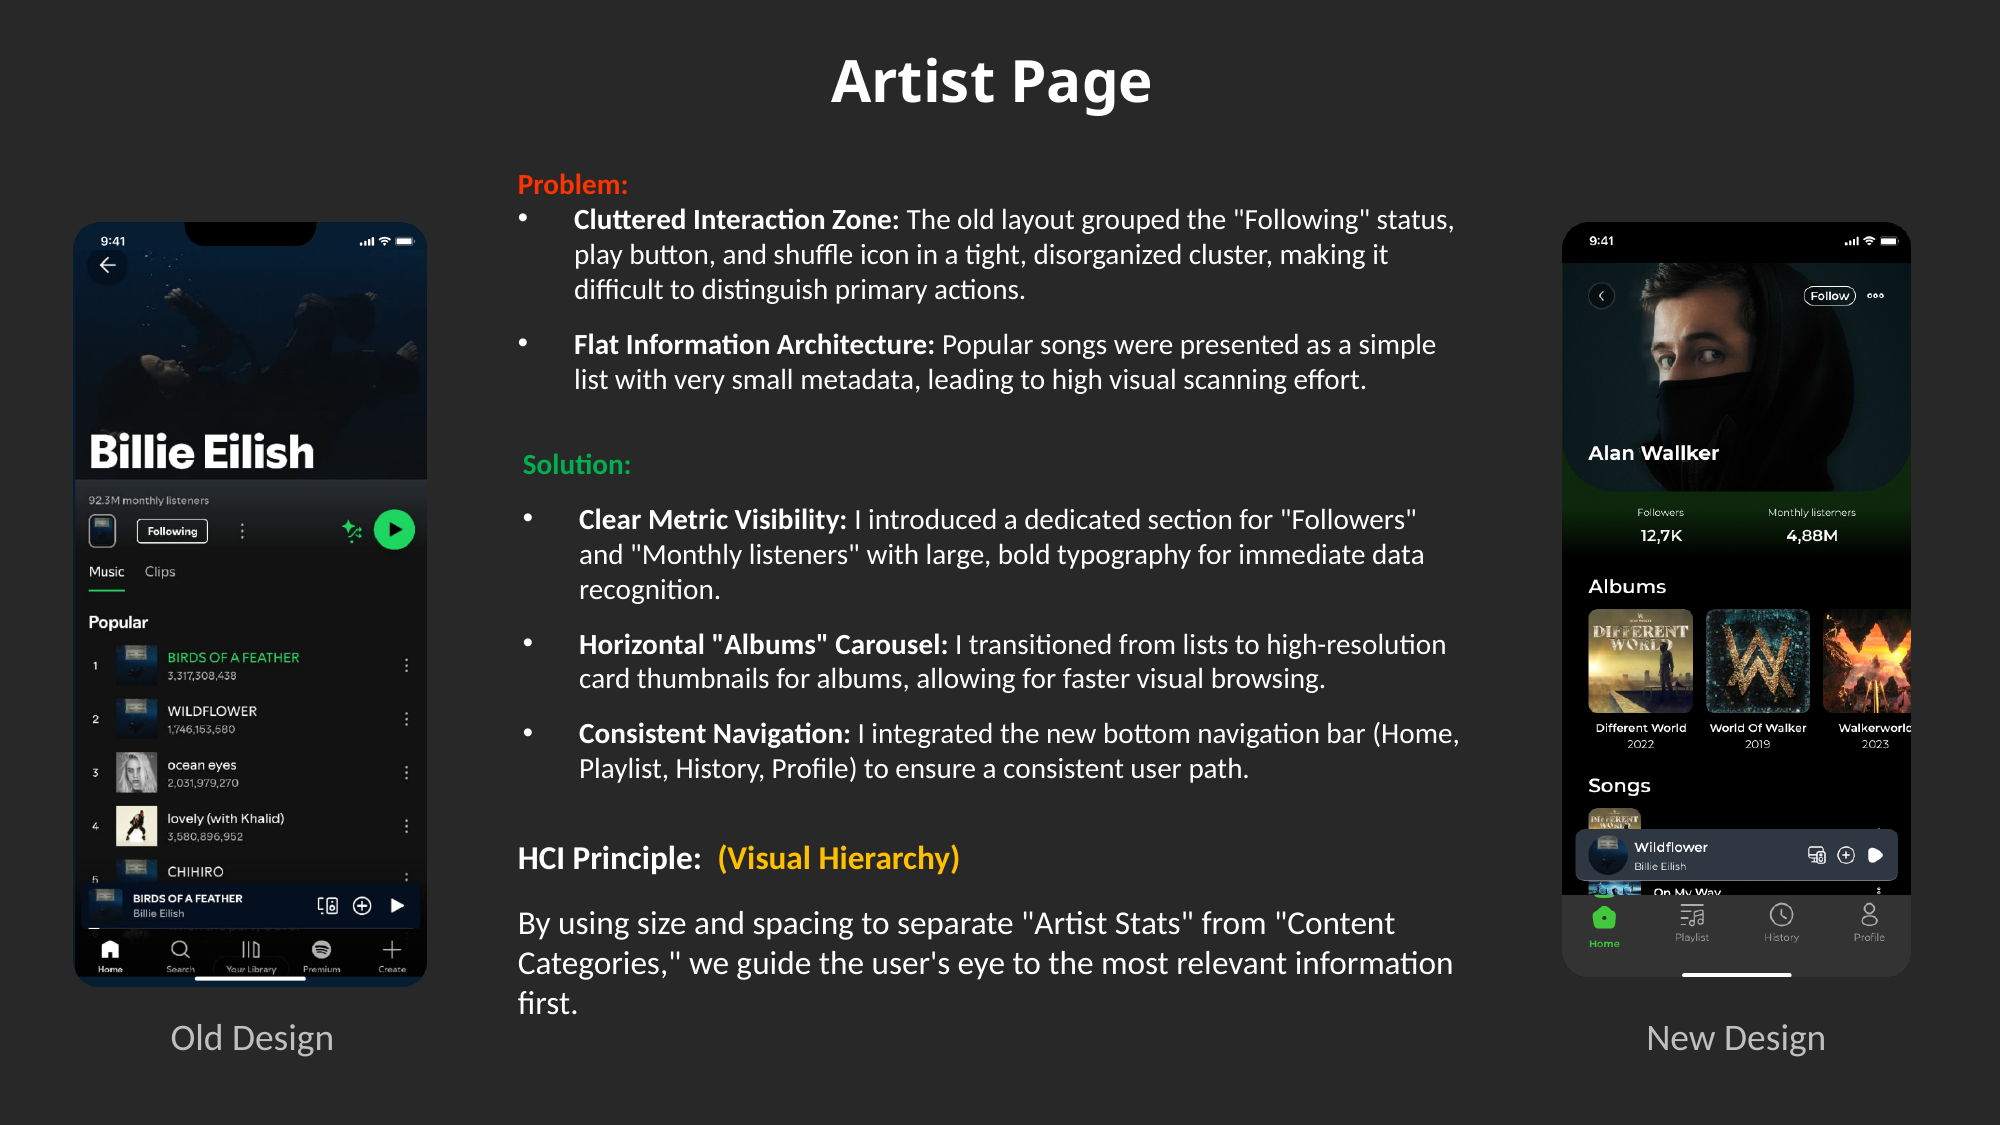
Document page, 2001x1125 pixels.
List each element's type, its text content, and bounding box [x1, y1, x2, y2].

text_box Solution: Clear Metric Visibility: I introduced a dedicated section for "Followers" and "Monthly listeners" with large, bold typography for immediate data recognition. Horizontal "Albums" Carousel: I transitioned from lists to high-resolution card thumbnails for albums, allowing for faster visual browsing. Consistent Navigation: I integrated the new bottom navigation bar (Home, Playlist, History, Profile) to ensure a consistent user path. [508, 437, 1482, 793]
picture [73, 222, 428, 987]
title Artist Page [74, 46, 1911, 123]
text_box Problem: Cluttered Interaction Zone: The old layout grouped the "Following" status, play button, and shuffle icon in a tight, disorganized cluster, making it difficult to distinguish primary actions. Flat Information Architecture: Popular songs were presented as a simple list with very small metadata, leading to high visual scanning effort. [503, 157, 1477, 403]
text_box HCI Principle: (Visual Hierarchy) By using size and spacing to separate "Artist Stats" from "Content Categories," we guide the user's eye to the most relevant information first. [503, 828, 1482, 1029]
text_box New Design [1631, 1005, 1842, 1066]
text_box Old Design [155, 1005, 350, 1066]
picture [1562, 222, 1911, 977]
